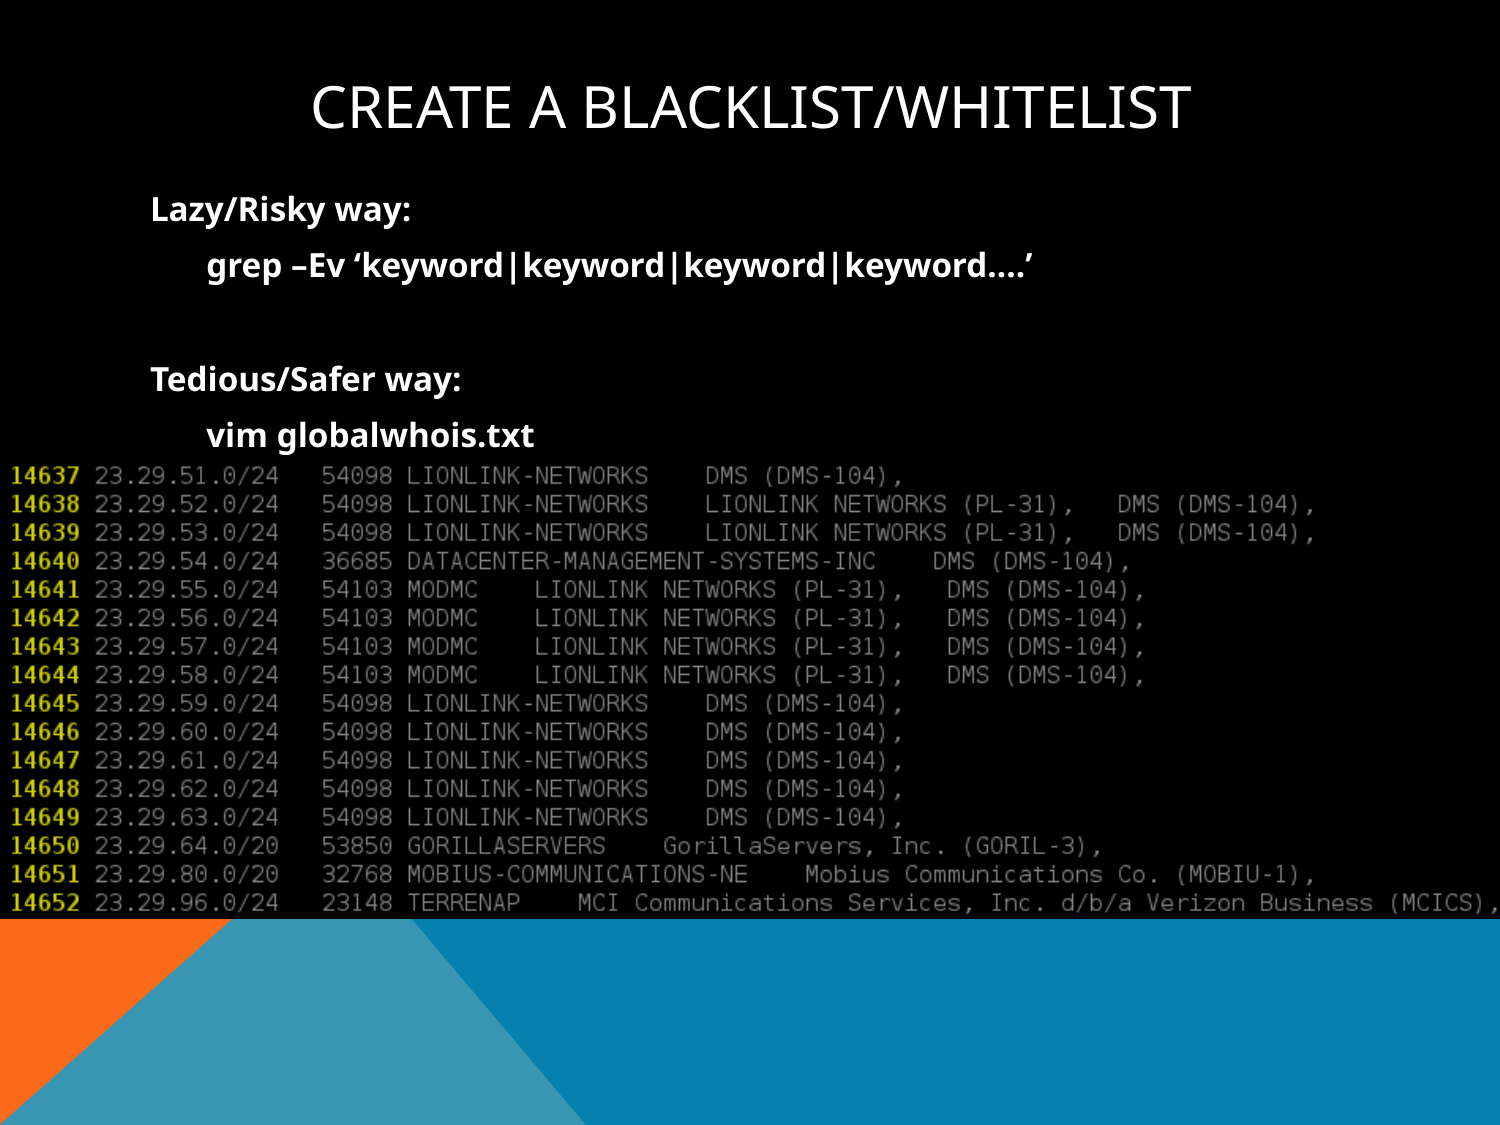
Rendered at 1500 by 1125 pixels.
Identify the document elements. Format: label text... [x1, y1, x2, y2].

list Lazy/Risky way: grep –Ev ‘keyword|keyword|keyword|keyword….’ Tedious/Safer way: vim globalwhois.txt [135, 180, 1369, 460]
title Create a blacklist/whitelist [135, 60, 1369, 150]
picture [0, 462, 1500, 920]
